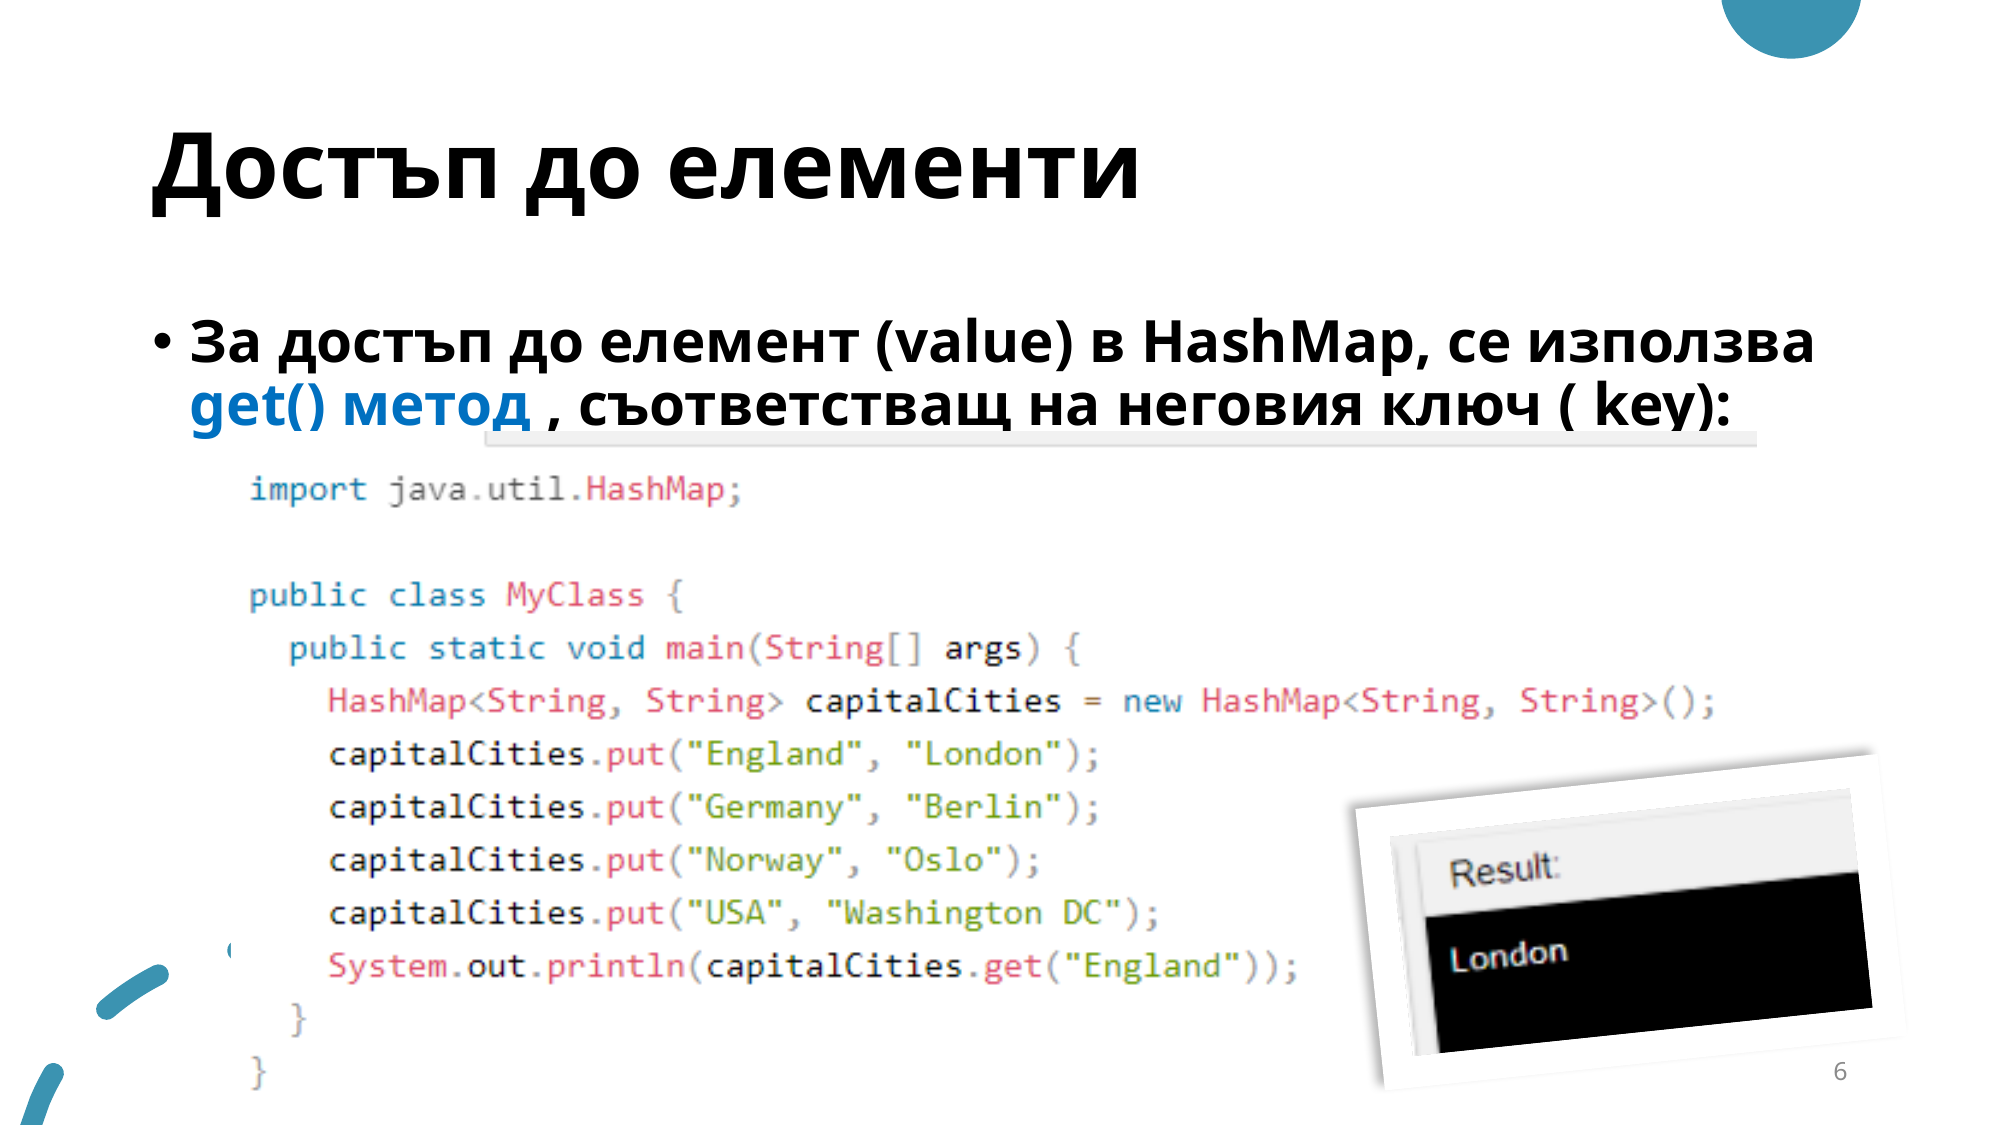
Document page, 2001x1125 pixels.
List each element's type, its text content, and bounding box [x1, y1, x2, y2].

list За достъп до елемент (value) в HashMap, се използва get() метод , съответстващ на неговия ключ ( key): [137, 214, 1863, 933]
title Достъп до елементи [137, 59, 1863, 214]
picture [230, 431, 1872, 1125]
slide_number 6 [1757, 1042, 1863, 1103]
